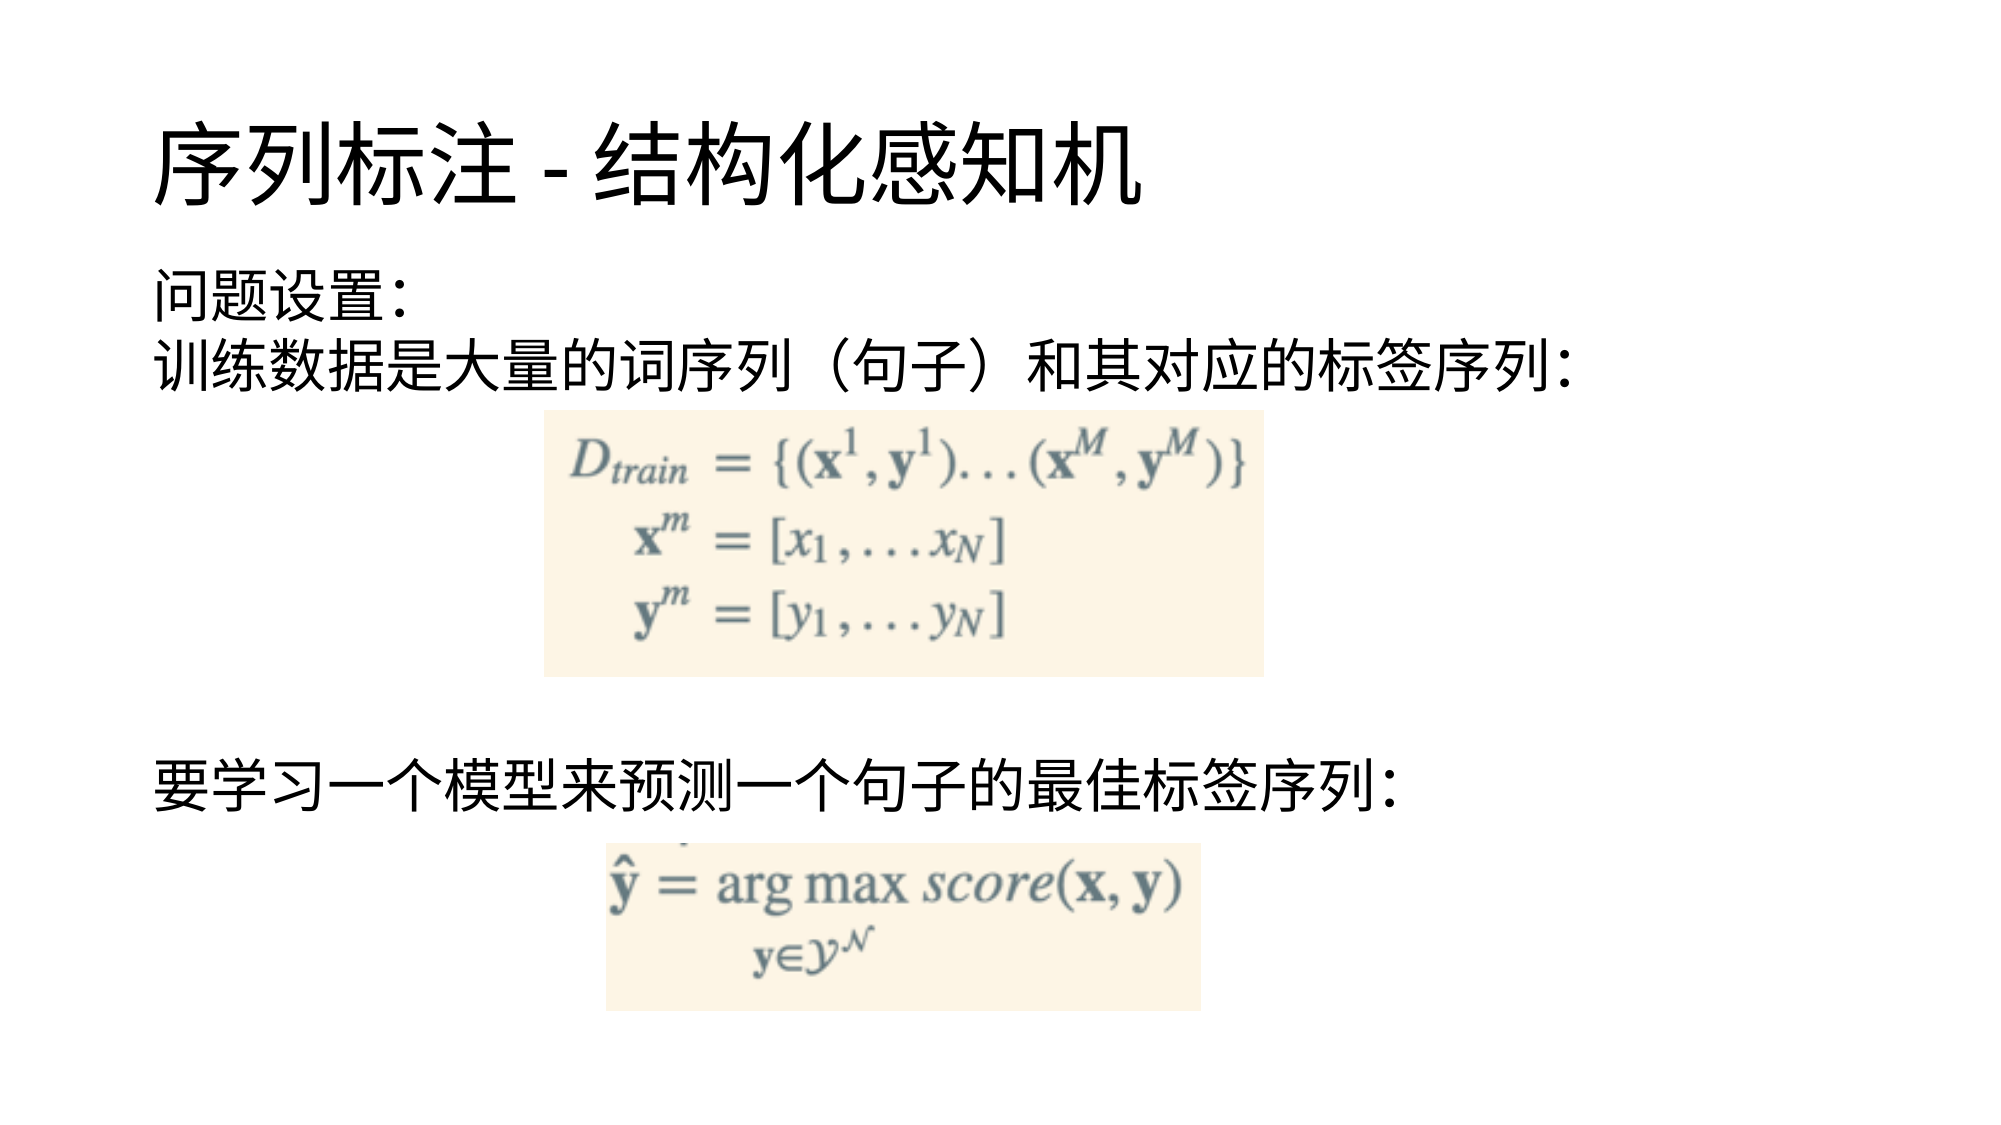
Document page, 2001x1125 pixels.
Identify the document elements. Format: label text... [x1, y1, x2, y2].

picture [606, 843, 1201, 1011]
title 序列标注-结构化感知机 [137, 59, 1863, 251]
list 问题设置： 训练数据是大量的词序列（句子）和其对应的标签序列： 要学习一个模型来预测一个句子的最佳标签序列： [137, 251, 1863, 1125]
picture [544, 410, 1264, 677]
